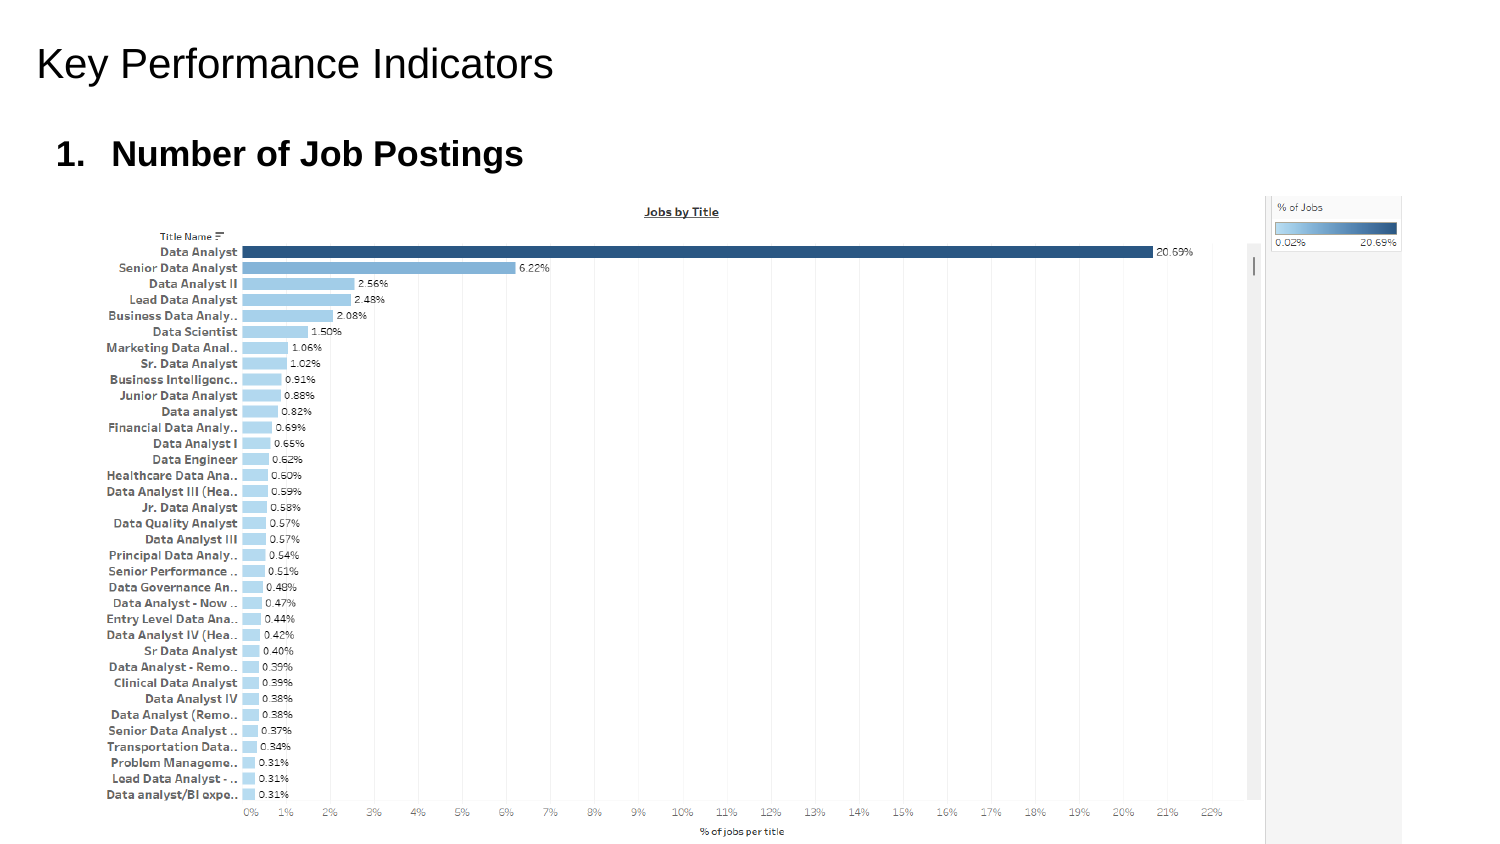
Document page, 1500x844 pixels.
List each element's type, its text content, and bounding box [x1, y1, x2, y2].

picture [97, 196, 1402, 844]
title Key Performance Indicators Number of Job Postings [21, 21, 1419, 116]
